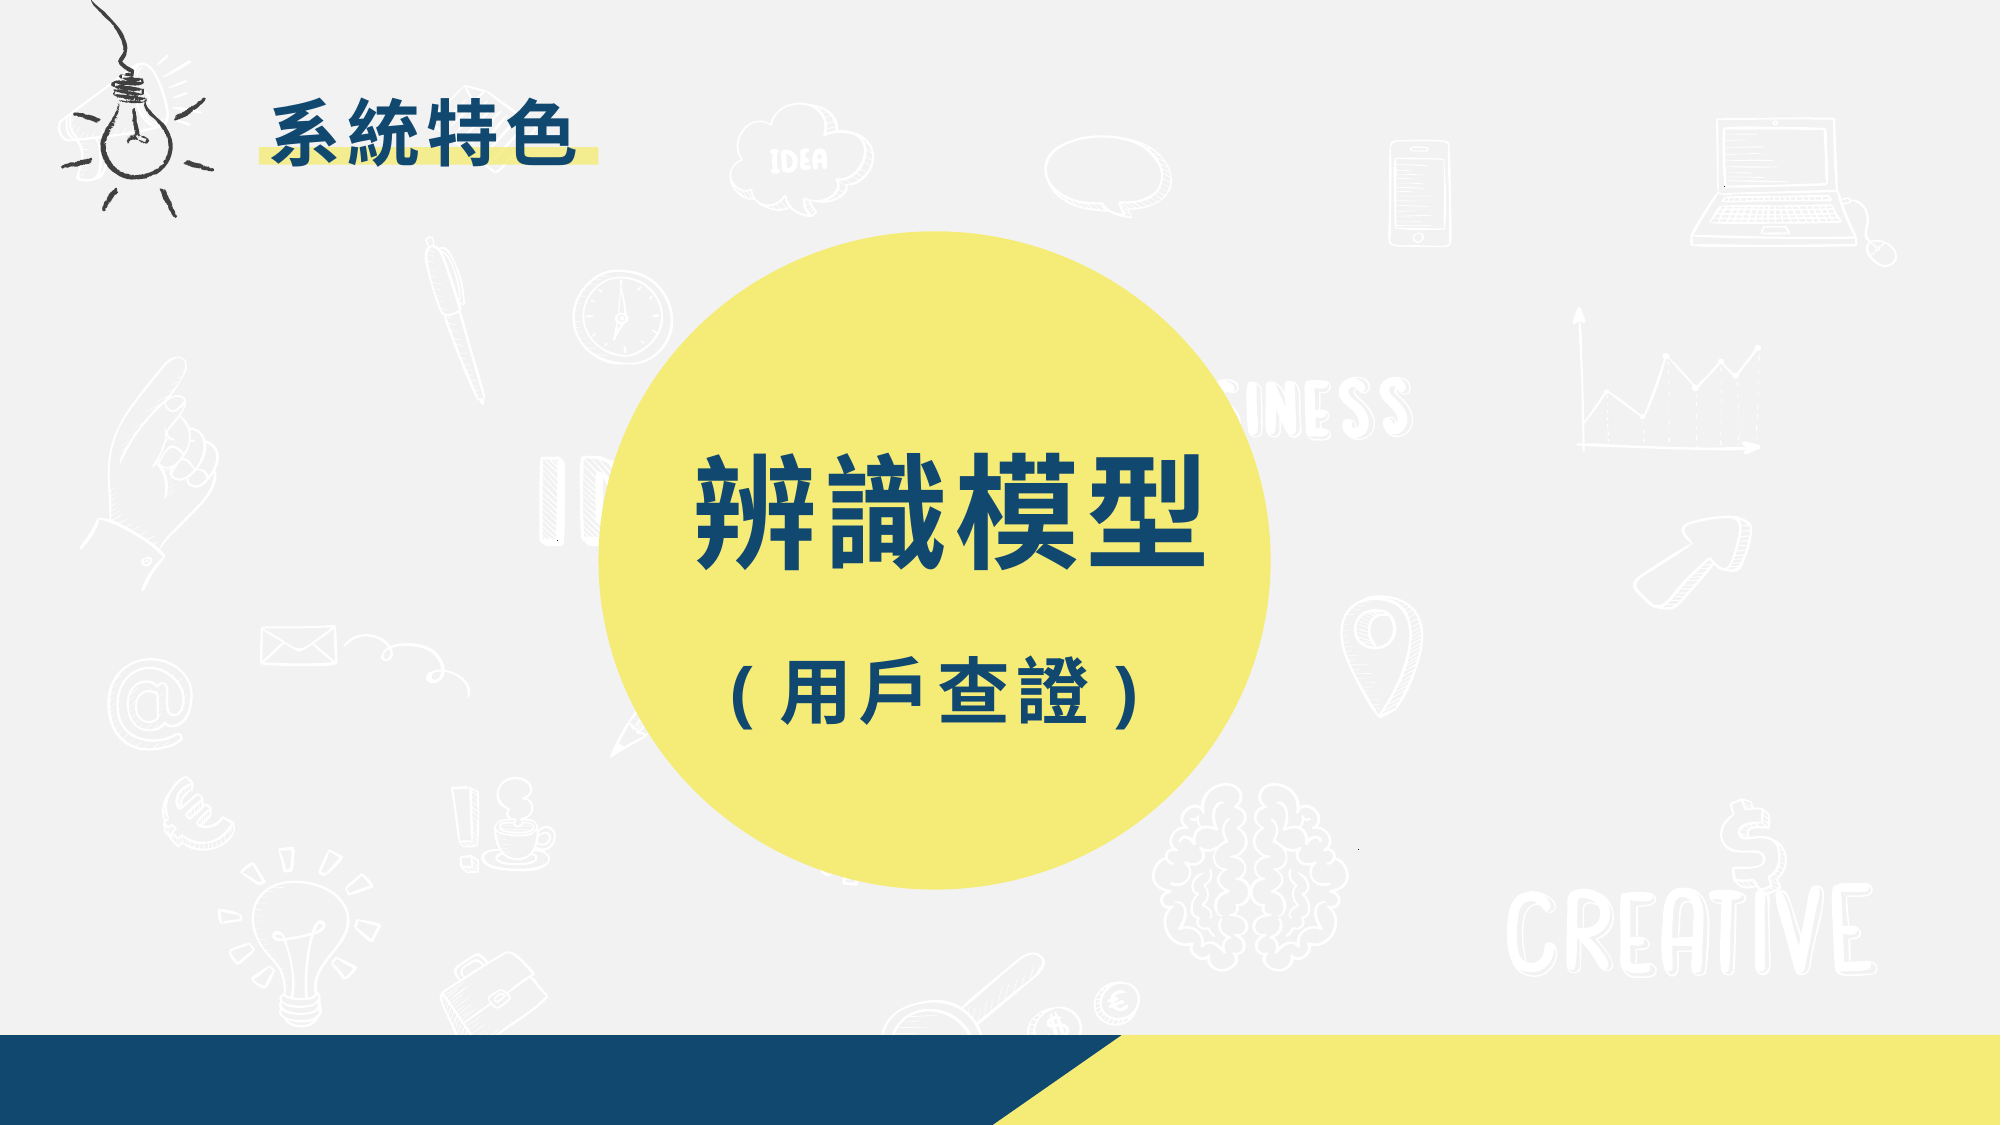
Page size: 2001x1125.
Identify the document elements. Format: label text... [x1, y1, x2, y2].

text_box (用戶查證) [715, 638, 1154, 741]
text_box 辨識模型 [677, 427, 1226, 592]
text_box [248, 80, 599, 184]
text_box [0, 1034, 2000, 1125]
text_box [597, 230, 1272, 891]
